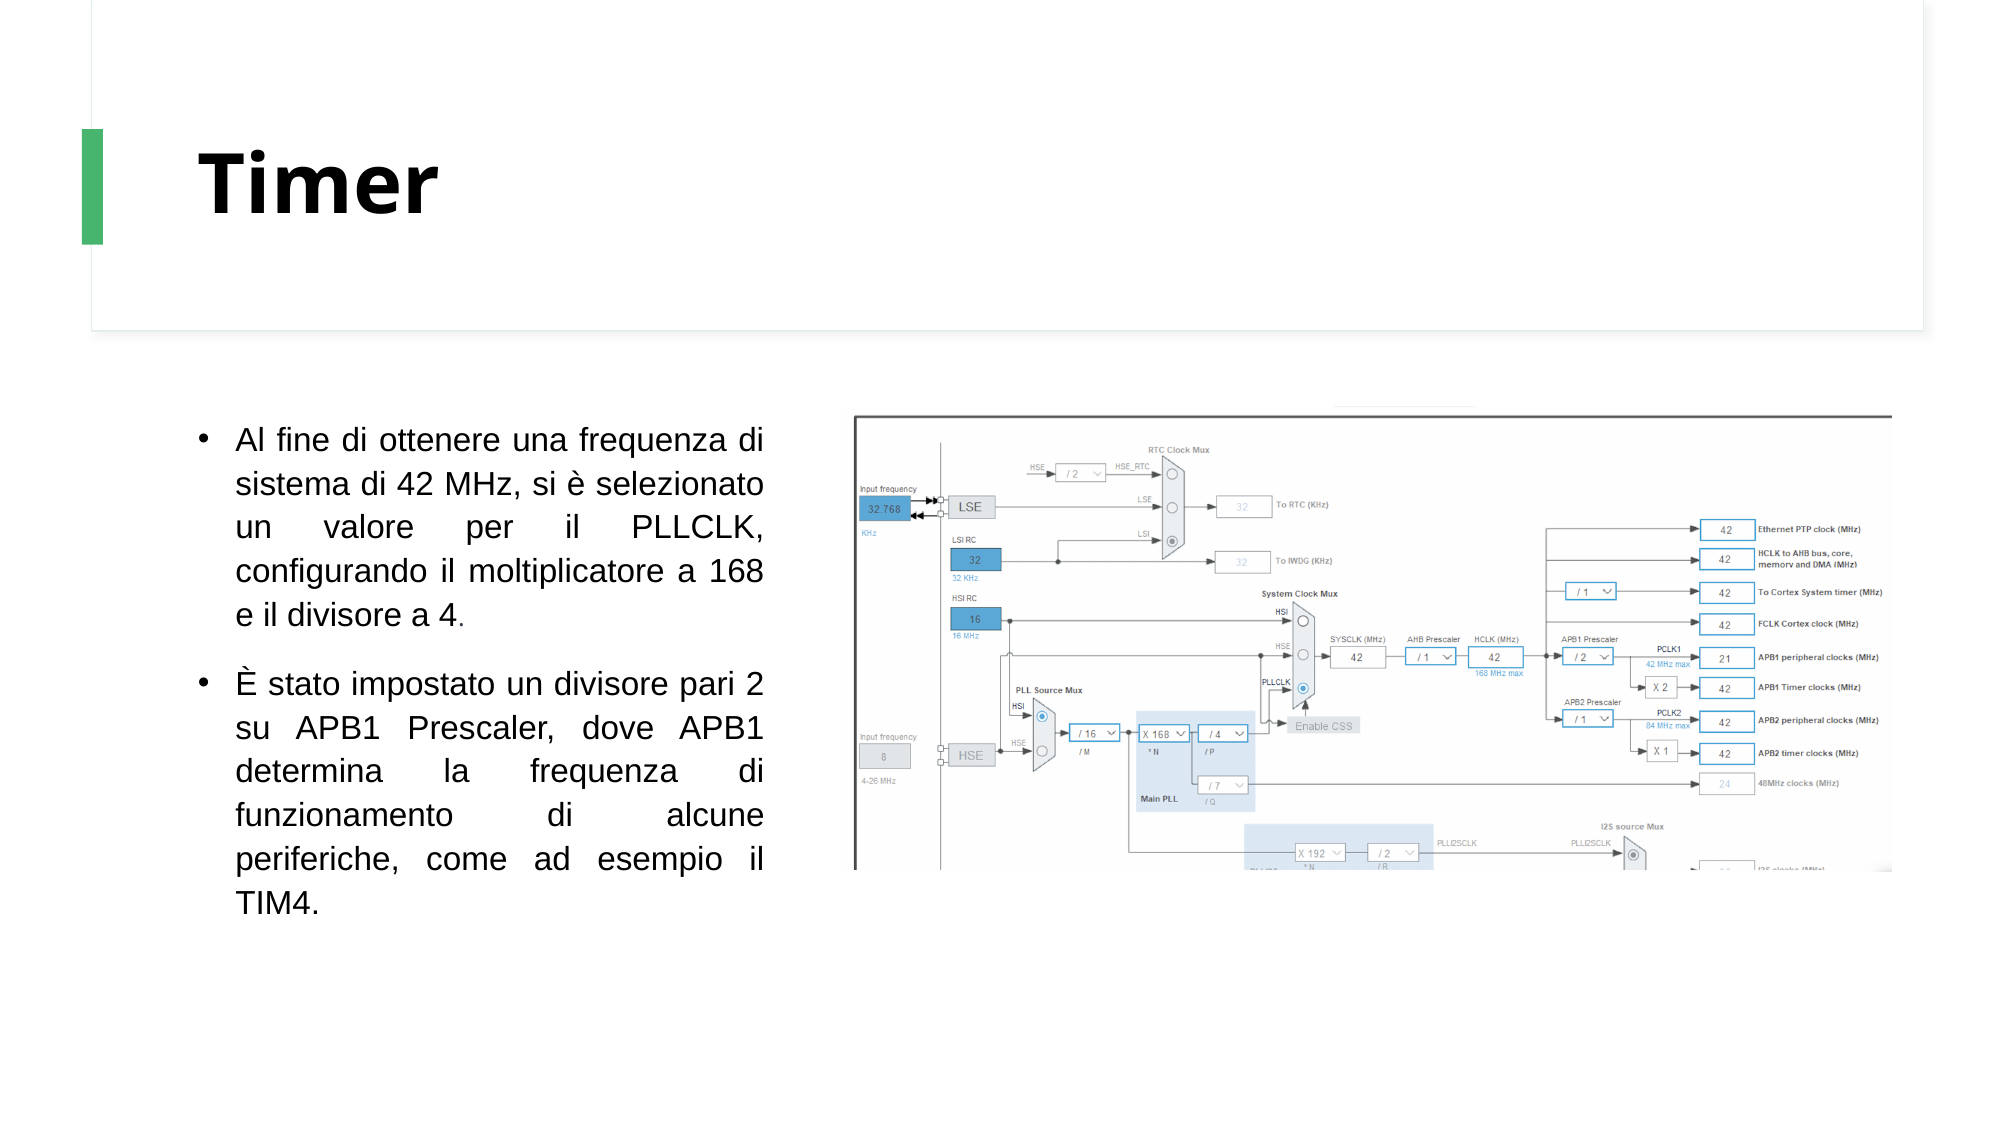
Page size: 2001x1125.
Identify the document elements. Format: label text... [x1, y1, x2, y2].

title Timer [183, 90, 1851, 284]
picture [839, 406, 1892, 872]
list Al fine di ottenere una frequenza di sistema di 42 MHz, si è selezionato un valore per il PLLCLK, configurando il moltiplicatore a 168 e il divisore a 4. È stato impostato un divisore pari 2 su APB1 Prescaler, dove APB1 determina la frequenza di funzionamento di alcune periferiche, come ad esempio il TIM4. [183, 406, 781, 1013]
